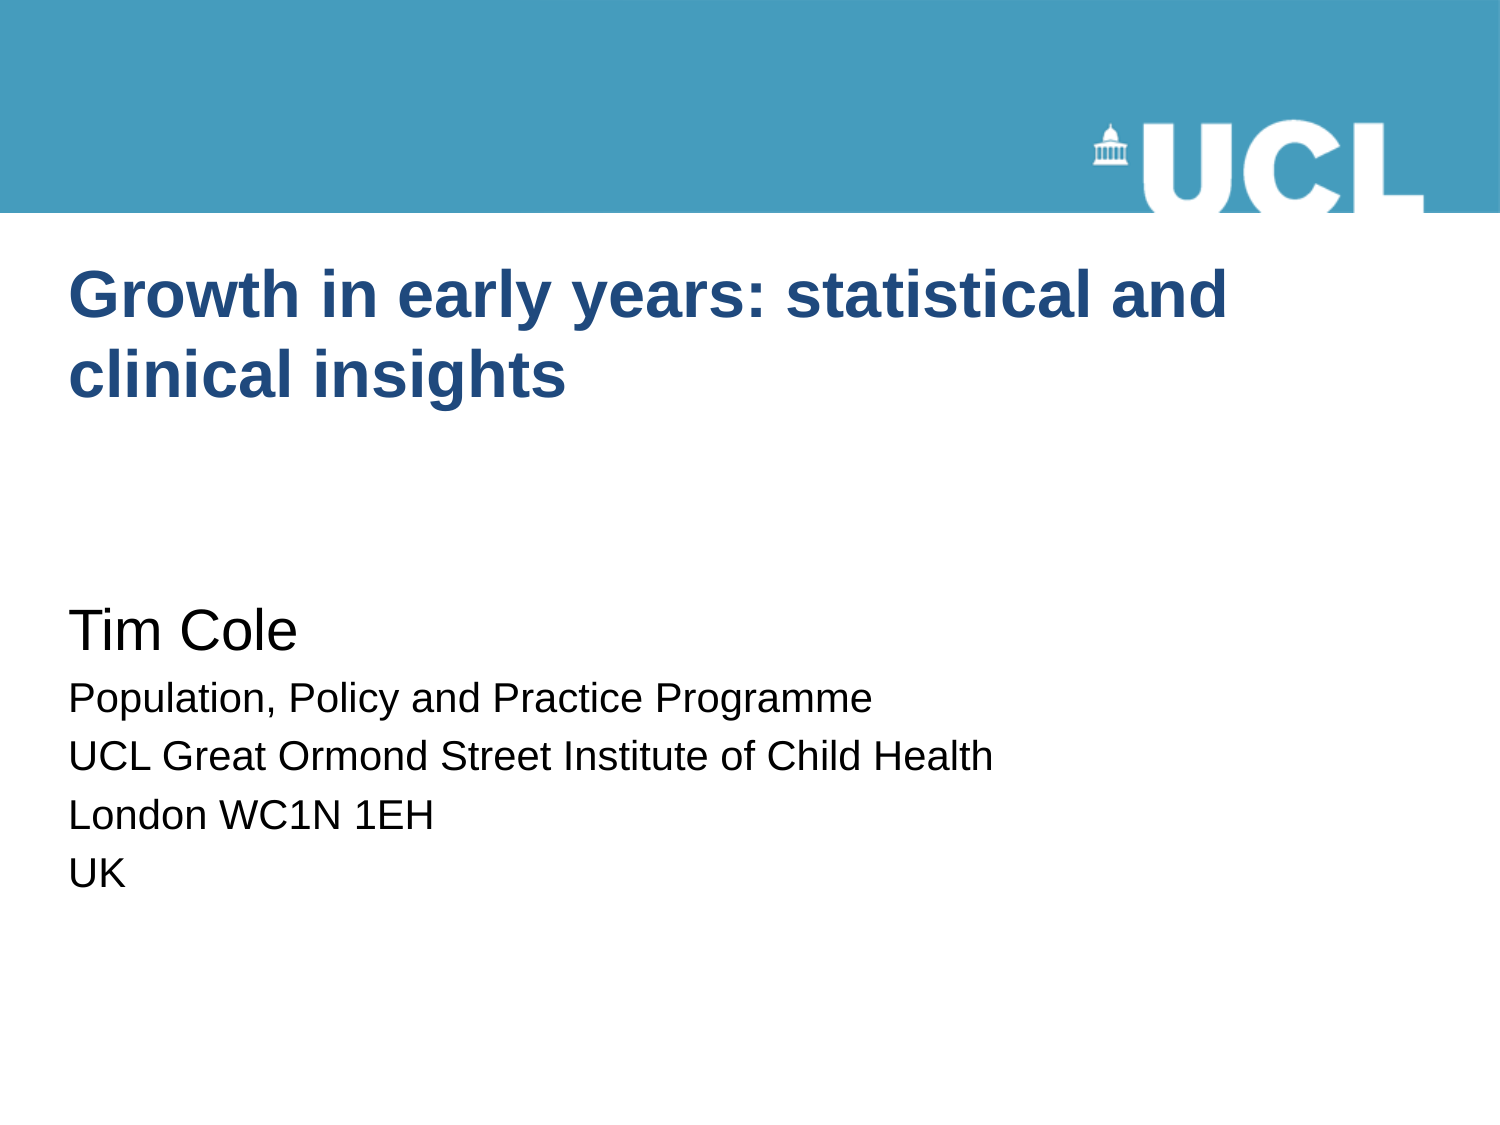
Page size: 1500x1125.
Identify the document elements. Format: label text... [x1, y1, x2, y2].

subtitle Tim Cole Population, Policy and Practice Programme UCL Great Ormond Street Institute of Child Health London WC1N 1EH UK [53, 503, 1447, 1012]
picture [0, 0, 1500, 213]
title Growth in early years: statistical and clinical insights [53, 243, 1447, 468]
